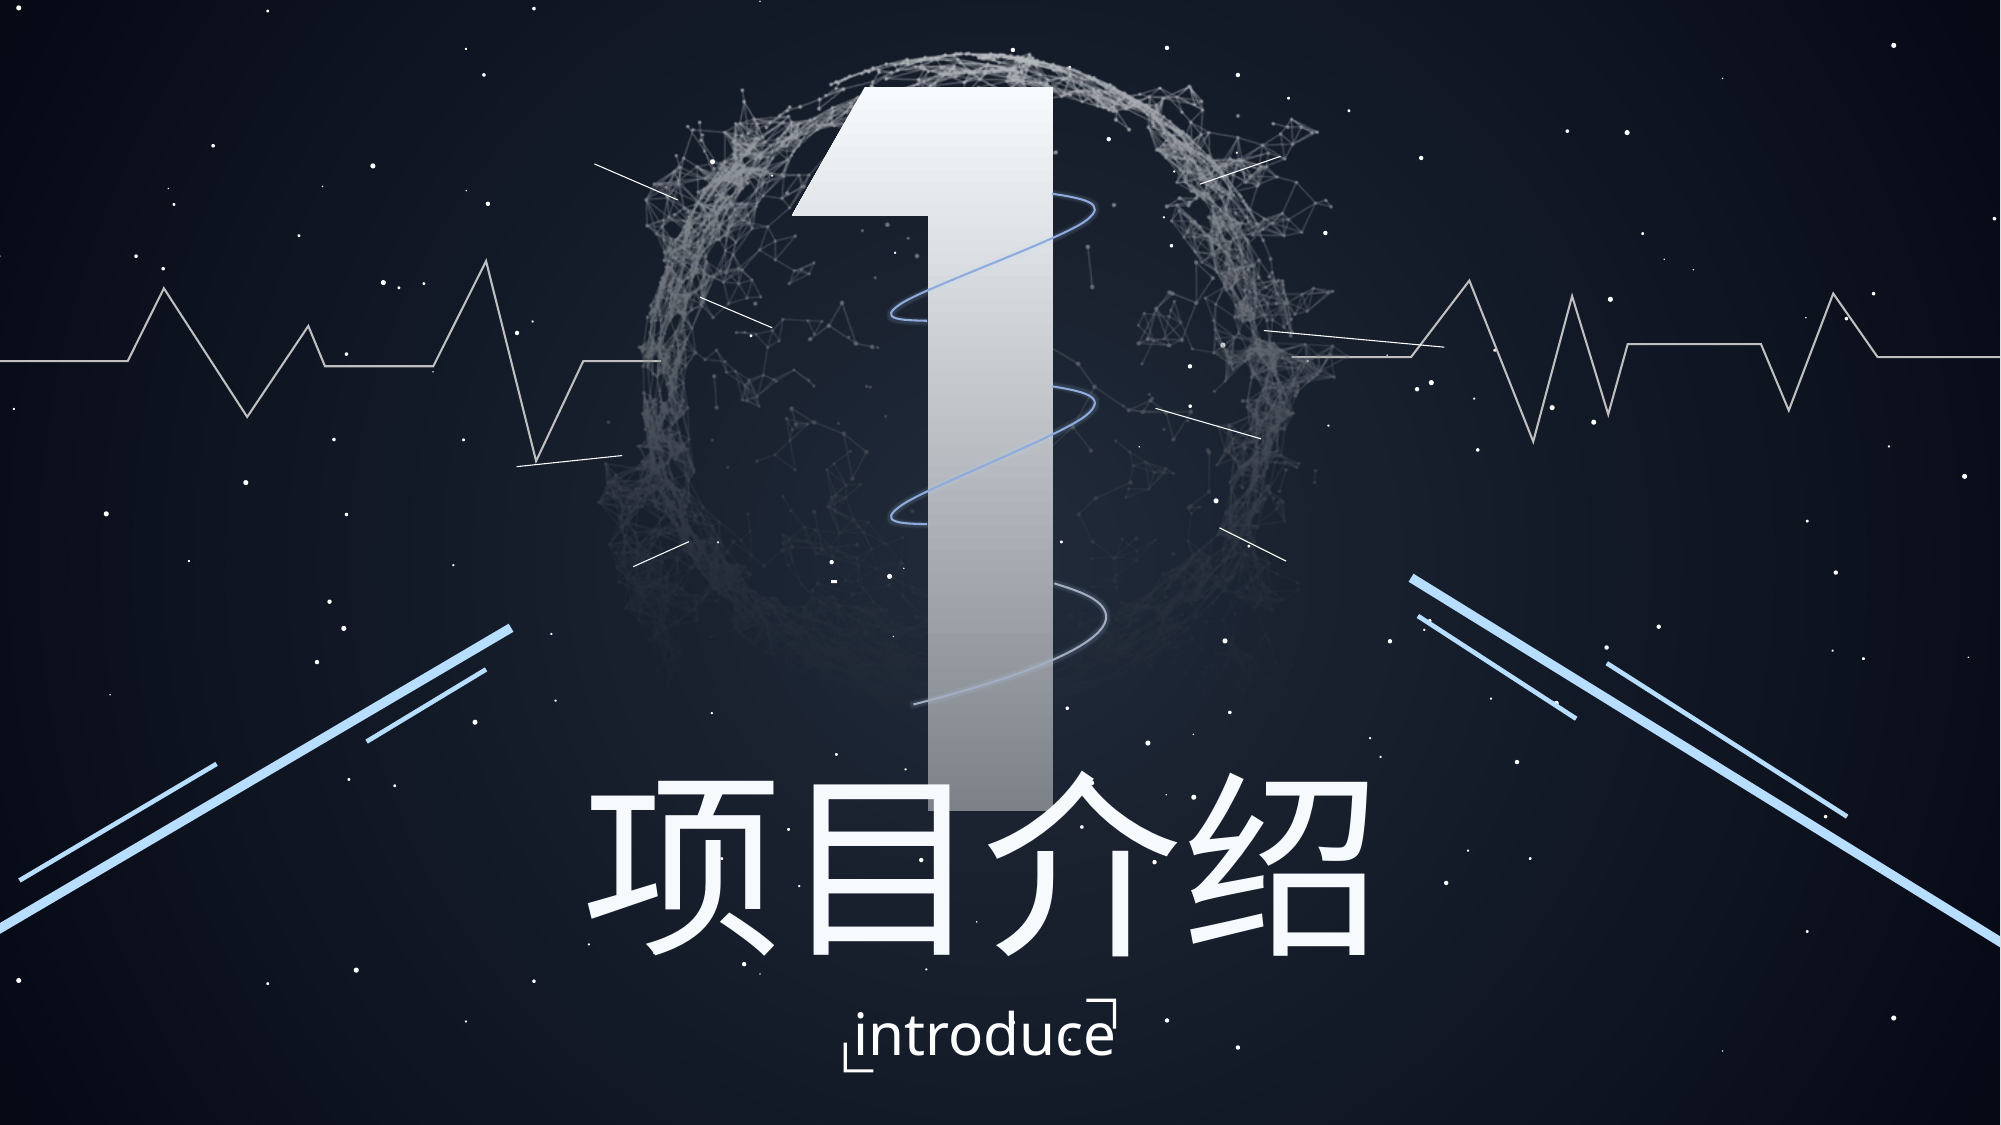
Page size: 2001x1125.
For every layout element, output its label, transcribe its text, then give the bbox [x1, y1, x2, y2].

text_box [1155, 408, 1262, 439]
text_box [1606, 663, 1848, 817]
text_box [0, 261, 544, 462]
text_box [594, 163, 678, 200]
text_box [1394, 261, 2000, 462]
text_box [843, 1041, 874, 1073]
picture [544, 0, 1394, 807]
text_box introduce [839, 990, 1132, 1075]
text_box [0, 627, 512, 961]
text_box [1263, 330, 1445, 348]
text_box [699, 297, 773, 328]
text_box [1085, 998, 1117, 1030]
text_box 项目介绍 [495, 733, 1470, 988]
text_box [1199, 156, 1281, 185]
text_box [633, 541, 689, 567]
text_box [516, 455, 623, 467]
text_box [1411, 577, 2000, 978]
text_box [366, 669, 487, 742]
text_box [19, 763, 217, 881]
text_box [1417, 615, 1577, 719]
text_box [1219, 527, 1287, 561]
